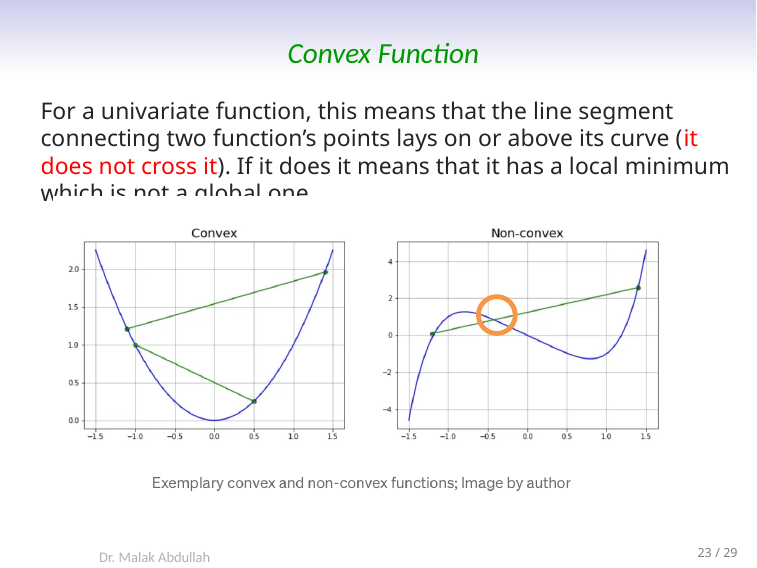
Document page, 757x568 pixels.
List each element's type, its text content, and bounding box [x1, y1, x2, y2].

footer Dr. Malak Abdullah [0, 548, 332, 566]
slide_number 23 / 29 [691, 548, 749, 565]
list For a univariate function, this means that the line segment connecting two function’s points lays on or above its curve (it does not cross it). If it does it means that it has a local minimum which is not a global one. [40, 96, 741, 180]
title Convex Function [287, 34, 516, 96]
picture [0, 0, 756, 74]
picture [52, 196, 676, 496]
